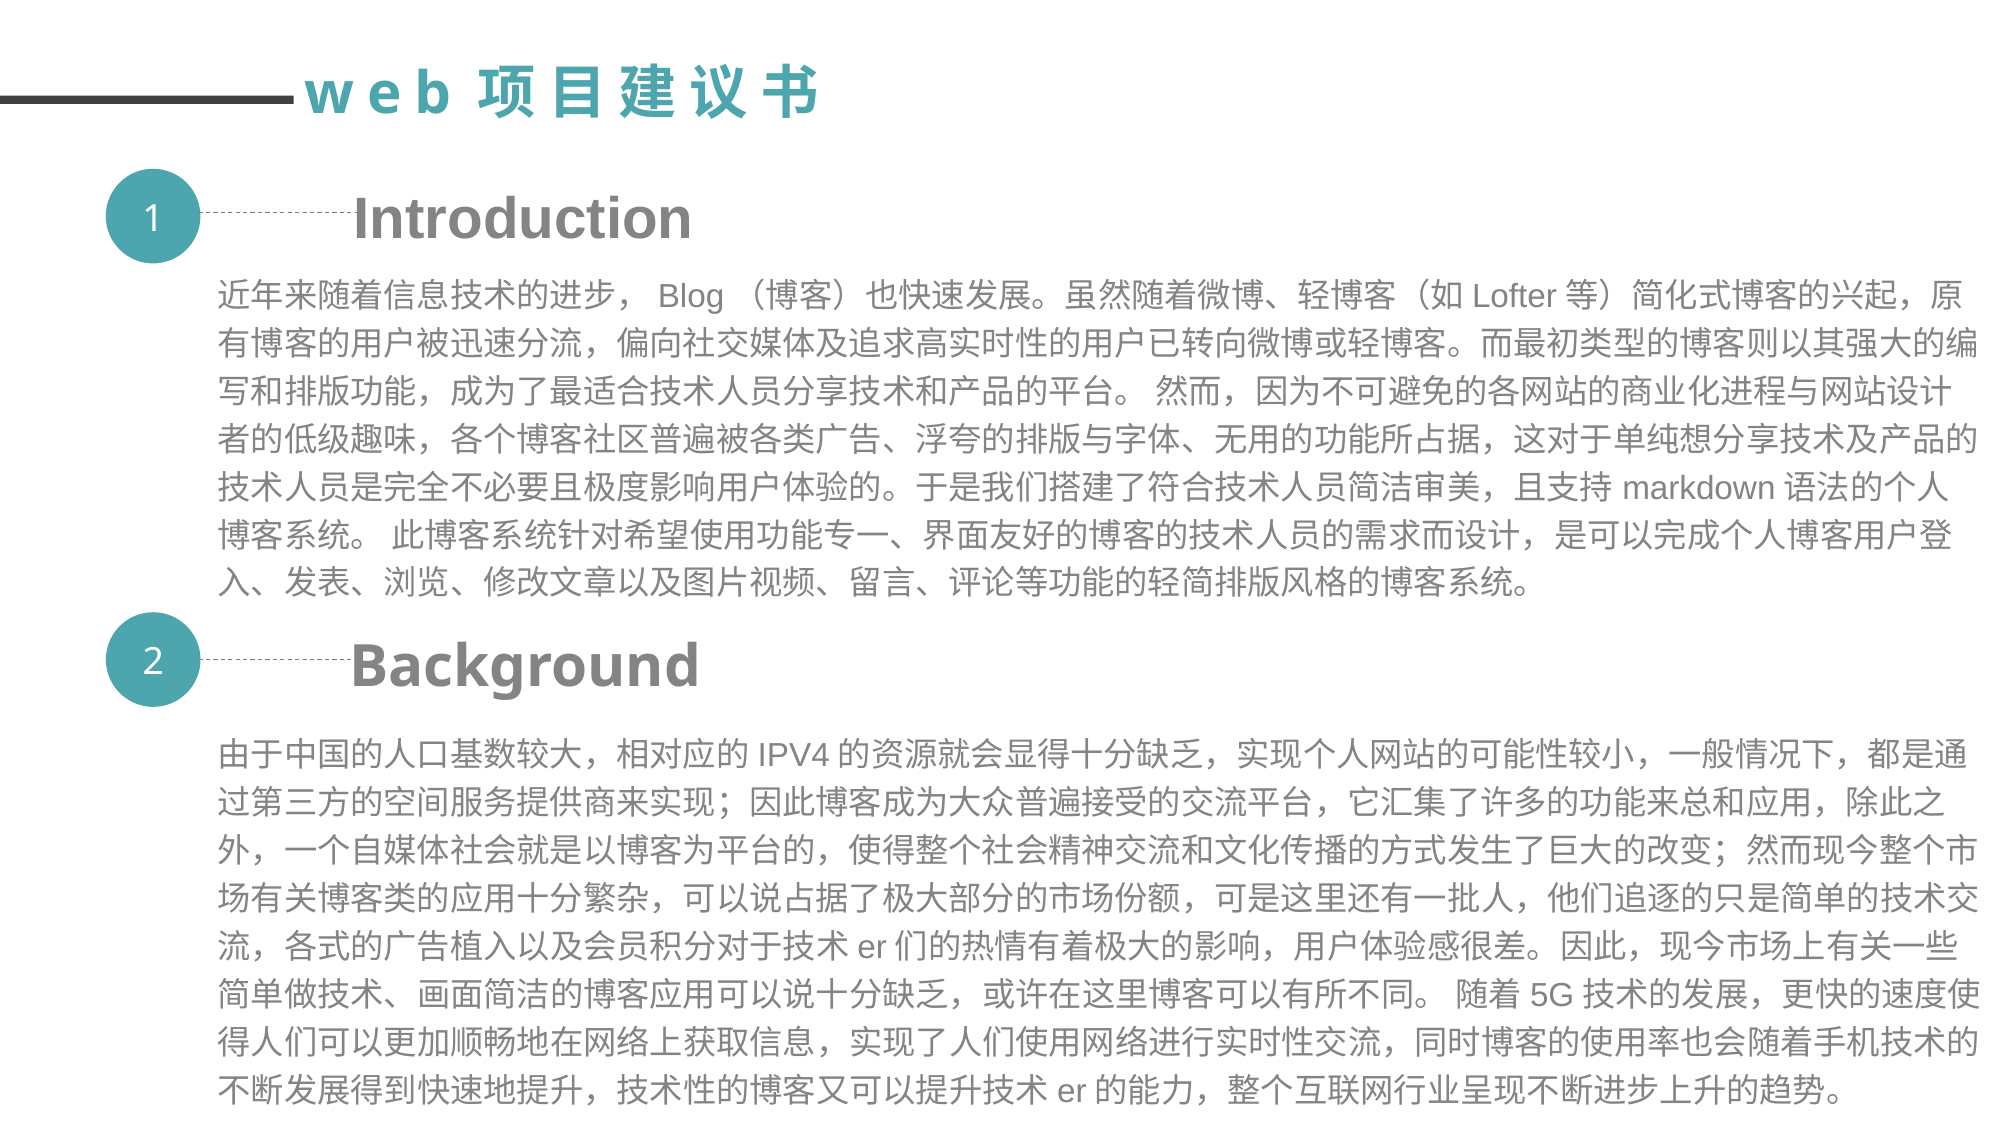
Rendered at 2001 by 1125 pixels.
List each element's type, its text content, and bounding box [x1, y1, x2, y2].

text_box Introduction [346, 173, 900, 259]
text_box 由于中国的人口基数较大，相对应的IPV4的资源就会显得十分缺乏，实现个人网站的可能性较小，一般情况下，都是通过第三方的空间服务提供商来实现；因此博客成为大众普遍接受的交流平台，它汇集了许多的功能来总和应用，除此之外，一个自媒体社会就是以博客为平台的，使得整个社会精神交流和文化传播的方式发生了巨大的改变；然而现今整个市场有关博客类的应用十分繁杂，可以说占据了极大部分的市场份额，可是这里还有一批人，他们追逐的只是简单的技术交流，各式的广告植入以及会员积分对于技术er们的热情有着极大的影响，用户体验感很差。因此，现今市场上有关一些简单做技术、画面简洁的博客应用可以说十分缺乏，或许在这里博客可以有所不同。 随着5G技术的发展，更快的速度使得人们可以更加顺畅地在网络上获取信息，实现了人们使用网络进行实时性交流，同时博客的使用率也会随着手机技术的不断发展得到快速地提升，技术性的博客又可以提升技术er的能力，整个互联网行业呈现不断进步上升的趋势。 [210, 718, 1989, 1116]
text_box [105, 611, 201, 708]
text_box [0, 47, 830, 250]
text_box 近年来随着信息技术的进步，Blog（博客）也快速发展。虽然随着微博、轻博客（如Lofter等）简化式博客的兴起，原有博客的用户被迅速分流，偏向社交媒体及追求高实时性的用户已转向微博或轻博客。而最初类型的博客则以其强大的编写和排版功能，成为了最适合技术人员分享技术和产品的平台。 然而，因为不可避免的各网站的商业化进程与网站设计者的低级趣味，各个博客社区普遍被各类广告、浮夸的排版与字体、无用的功能所占据，这对于单纯想分享技术及产品的技术人员是完全不必要且极度影响用户体验的。于是我们搭建了符合技术人员简洁审美，且支持markdown语法的个人博客系统。 此博客系统针对希望使用功能专一、界面友好的博客的技术人员的需求而设计，是可以完成个人博客用户登入、发表、浏览、修改文章以及图片视频、留言、评论等功能的轻简排版风格的博客系统。 [210, 259, 1989, 610]
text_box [105, 168, 201, 264]
text_box Background [341, 621, 709, 706]
